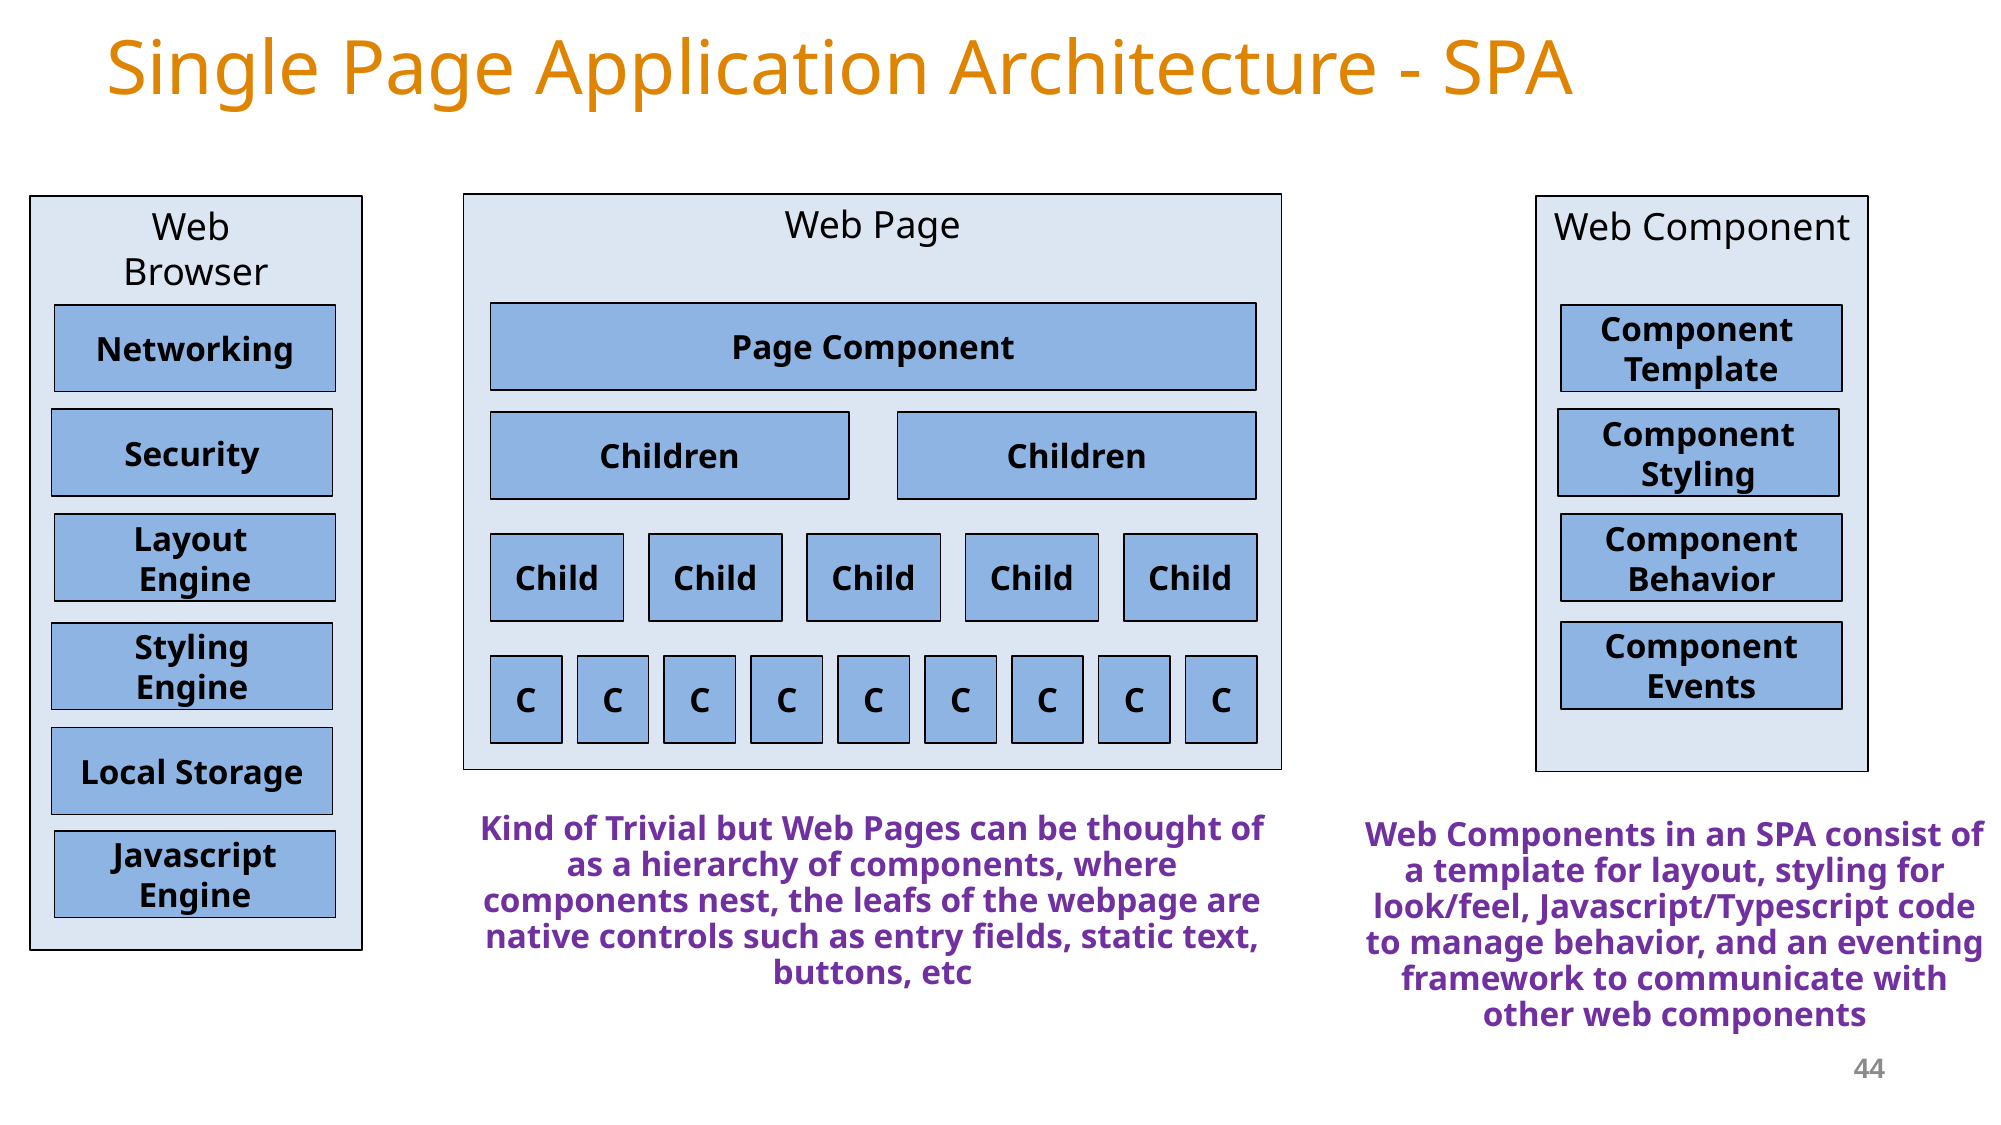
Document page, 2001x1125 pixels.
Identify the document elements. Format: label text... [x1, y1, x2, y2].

text_box Security [51, 409, 333, 497]
text_box Children [897, 412, 1257, 499]
text_box Page Component [490, 303, 1257, 390]
text_box C [1098, 655, 1171, 743]
text_box C [1185, 655, 1258, 743]
text_box C [577, 655, 649, 743]
text_box C [838, 655, 910, 743]
text_box Children [490, 412, 849, 499]
text_box Child [965, 534, 1099, 621]
text_box Child [1123, 534, 1258, 621]
text_box Child [490, 534, 624, 621]
text_box Web Component [1536, 195, 1869, 772]
text_box C [1011, 655, 1084, 743]
text_box Component Template [1560, 304, 1843, 392]
title Single Page Application Architecture - SPA [91, 7, 1886, 122]
slide_number 44 [1433, 1041, 1900, 1100]
text_box Child [807, 534, 941, 621]
text_box Component Events [1560, 622, 1843, 709]
text_box Layout Engine [54, 514, 336, 602]
text_box Styling Engine [51, 622, 333, 710]
text_box Web Components in an SPA consist of a template for layout, styling for look/feel, Javascript/Typescript code to manage behavior, and an eventing framework to communicate with other web components [1350, 810, 2000, 1041]
text_box C [924, 655, 997, 743]
text_box Component Styling [1557, 409, 1840, 497]
text_box Web Page [463, 193, 1282, 770]
text_box Local Storage [51, 727, 333, 815]
text_box C [751, 655, 823, 743]
text_box Component Behavior [1560, 514, 1843, 602]
text_box Javascript Engine [54, 830, 336, 918]
text_box C [490, 655, 562, 743]
text_box Networking [54, 304, 336, 392]
text_box Child [648, 534, 783, 621]
text_box Web Browser [29, 195, 362, 950]
text_box C [664, 655, 736, 743]
text_box Kind of Trivial but Web Pages can be thought of as a hierarchy of components, where components nest, the leafs of the webpage are native controls such as entry fields, static text, buttons, etc [463, 804, 1282, 999]
